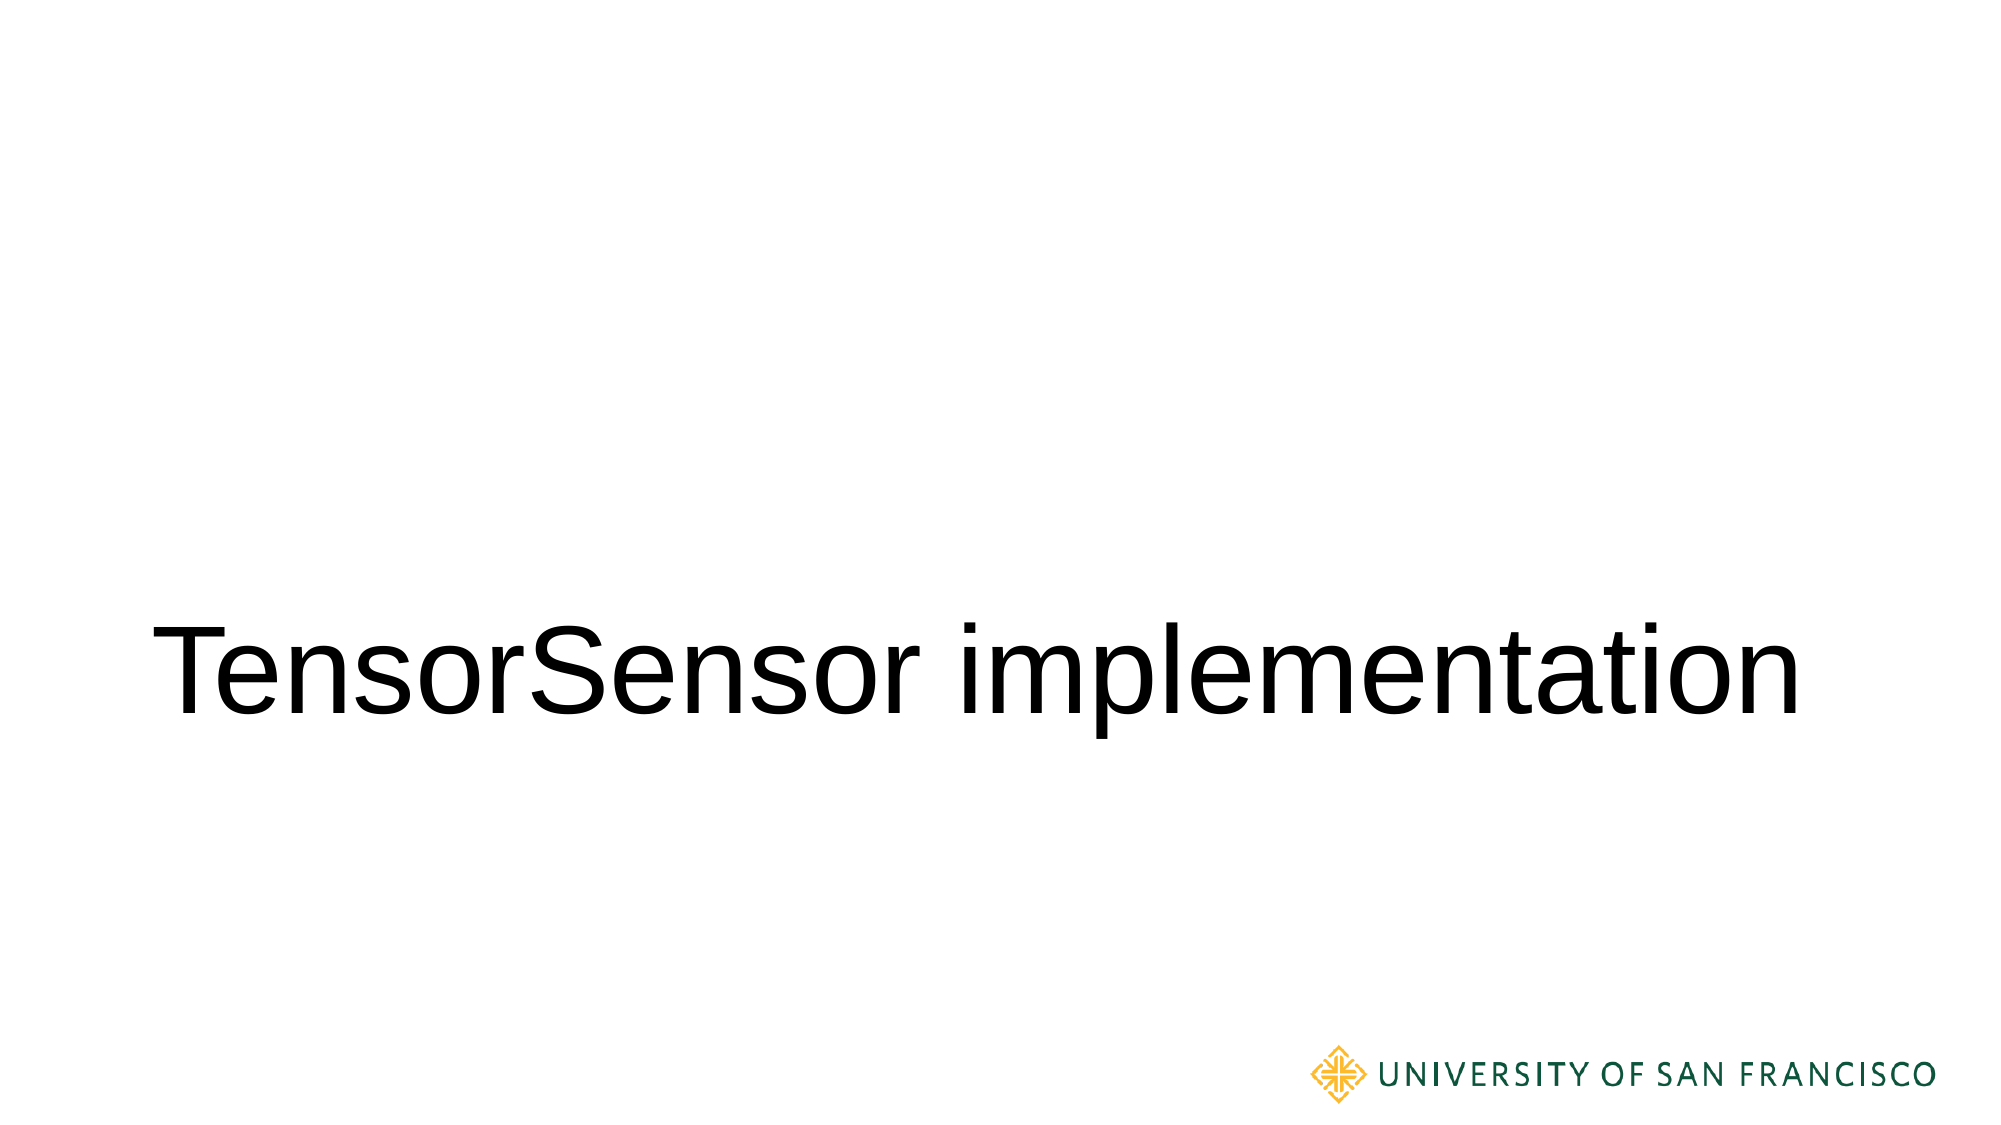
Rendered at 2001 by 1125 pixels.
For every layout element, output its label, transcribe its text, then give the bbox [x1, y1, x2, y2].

title TensorSensor implementation [136, 280, 1862, 749]
